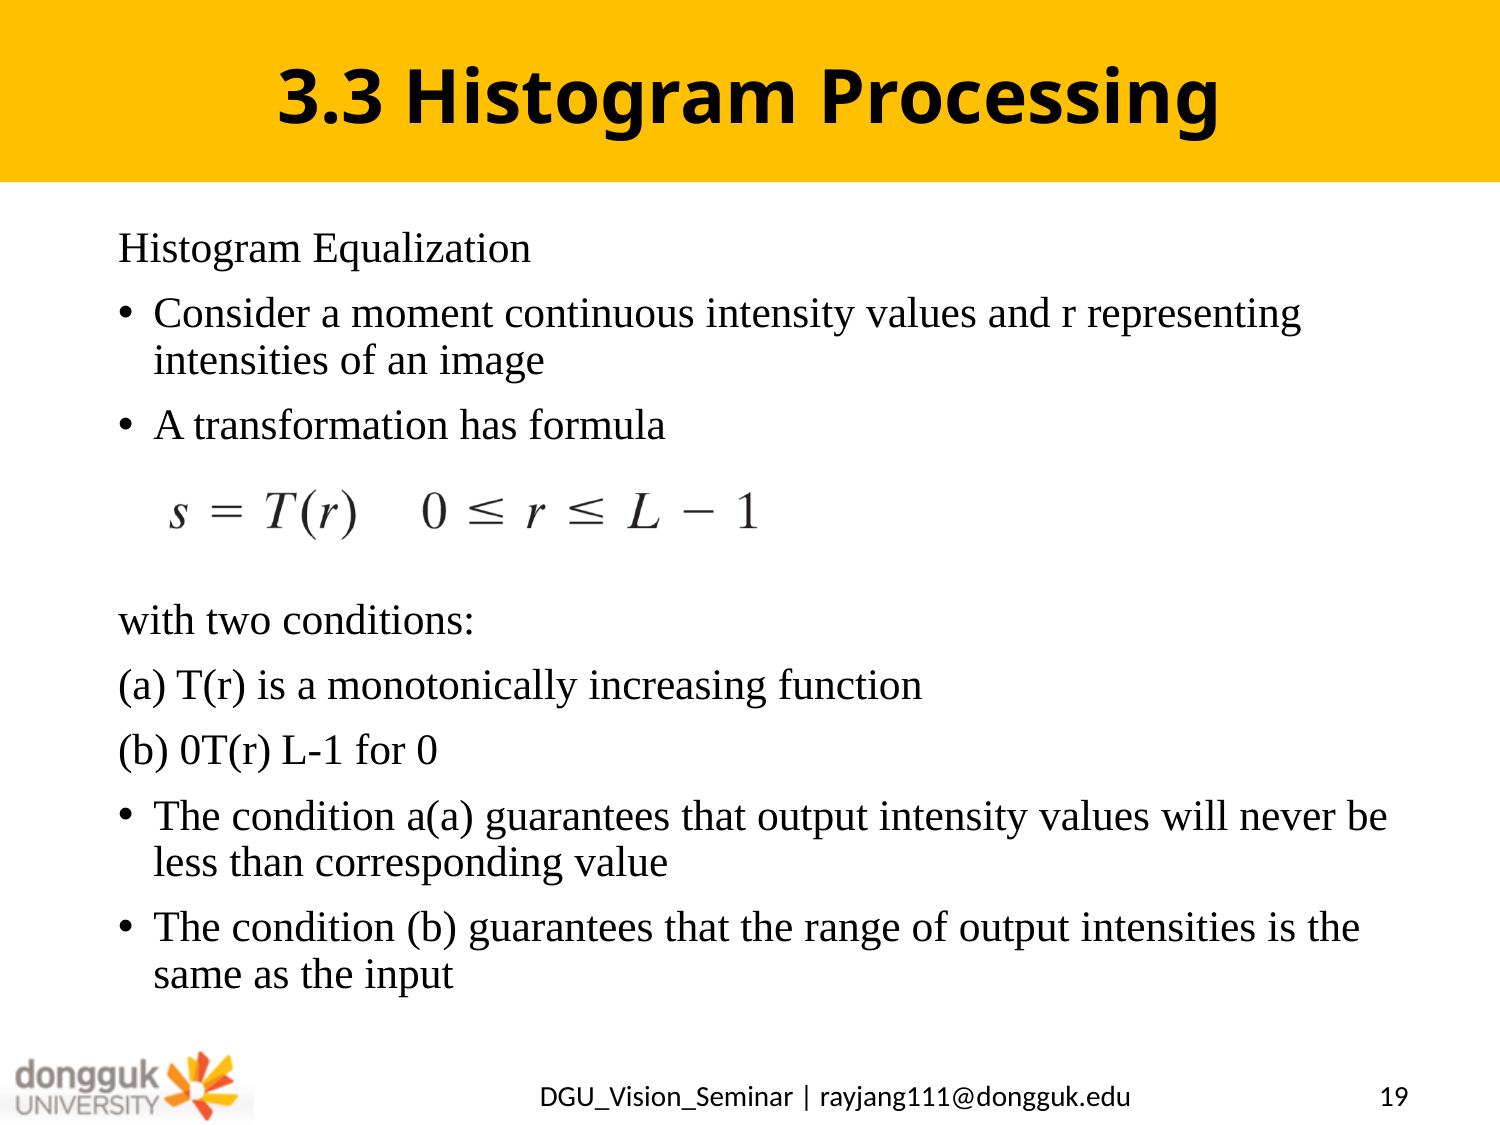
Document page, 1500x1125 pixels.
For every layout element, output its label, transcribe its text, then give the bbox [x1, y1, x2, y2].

picture [0, 1036, 254, 1125]
text_box 19 [1309, 1069, 1479, 1120]
text_box [0, 0, 1500, 183]
title 3.3 Histogram Processing [103, 23, 1397, 176]
picture [147, 467, 789, 556]
text_box DGU_Vision_Seminar | rayjang111@dongguk.edu [507, 1069, 1171, 1120]
